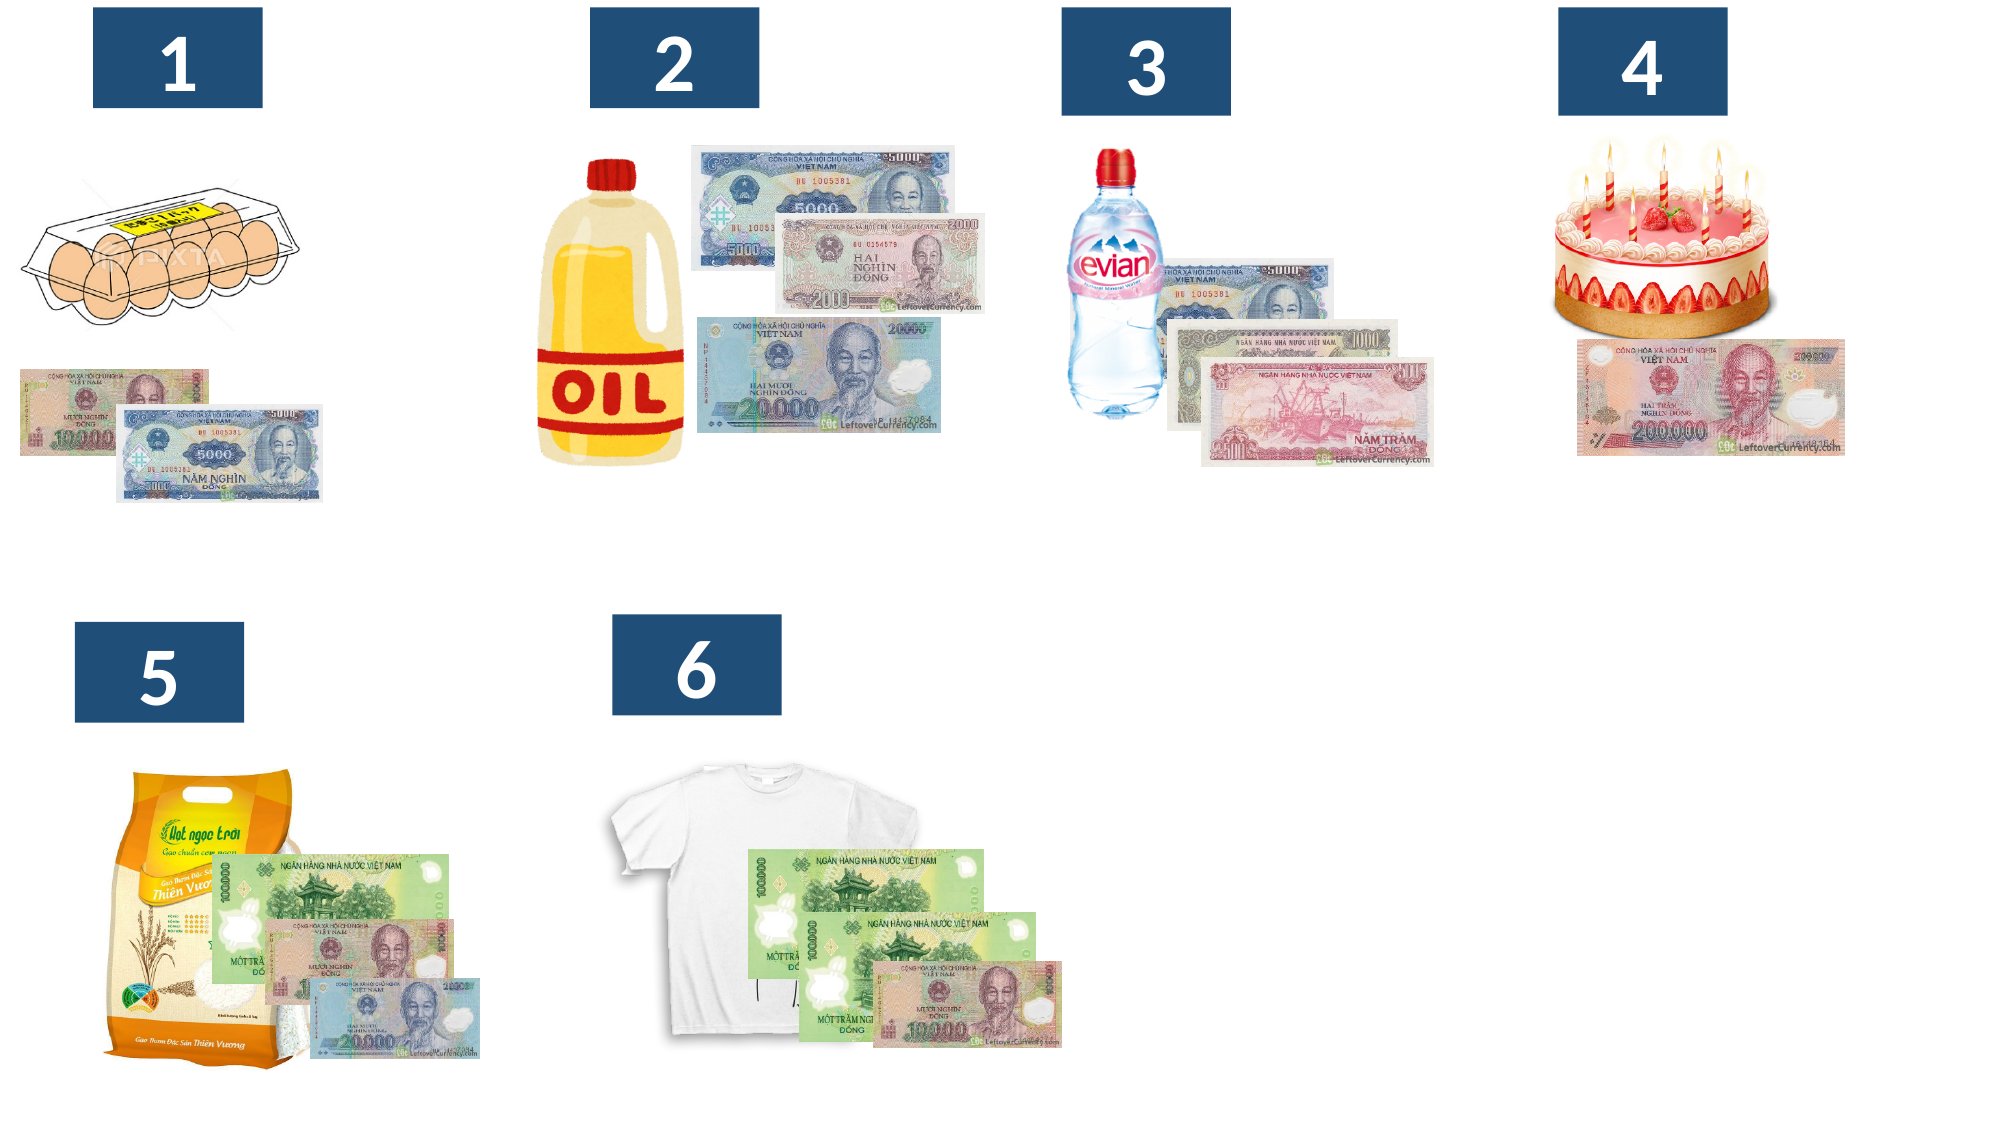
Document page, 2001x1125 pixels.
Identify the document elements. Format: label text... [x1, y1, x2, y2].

text_box 2 [590, 7, 760, 109]
picture [20, 369, 323, 503]
text_box 1 [93, 7, 263, 109]
picture [12, 179, 307, 331]
picture [1541, 127, 1845, 456]
text_box 6 [612, 614, 782, 716]
picture [477, 145, 985, 478]
picture [590, 722, 1062, 1074]
picture [33, 743, 480, 1095]
picture [1054, 133, 1434, 467]
text_box 5 [74, 621, 245, 723]
text_box 4 [1558, 7, 1728, 116]
text_box 3 [1061, 7, 1231, 116]
